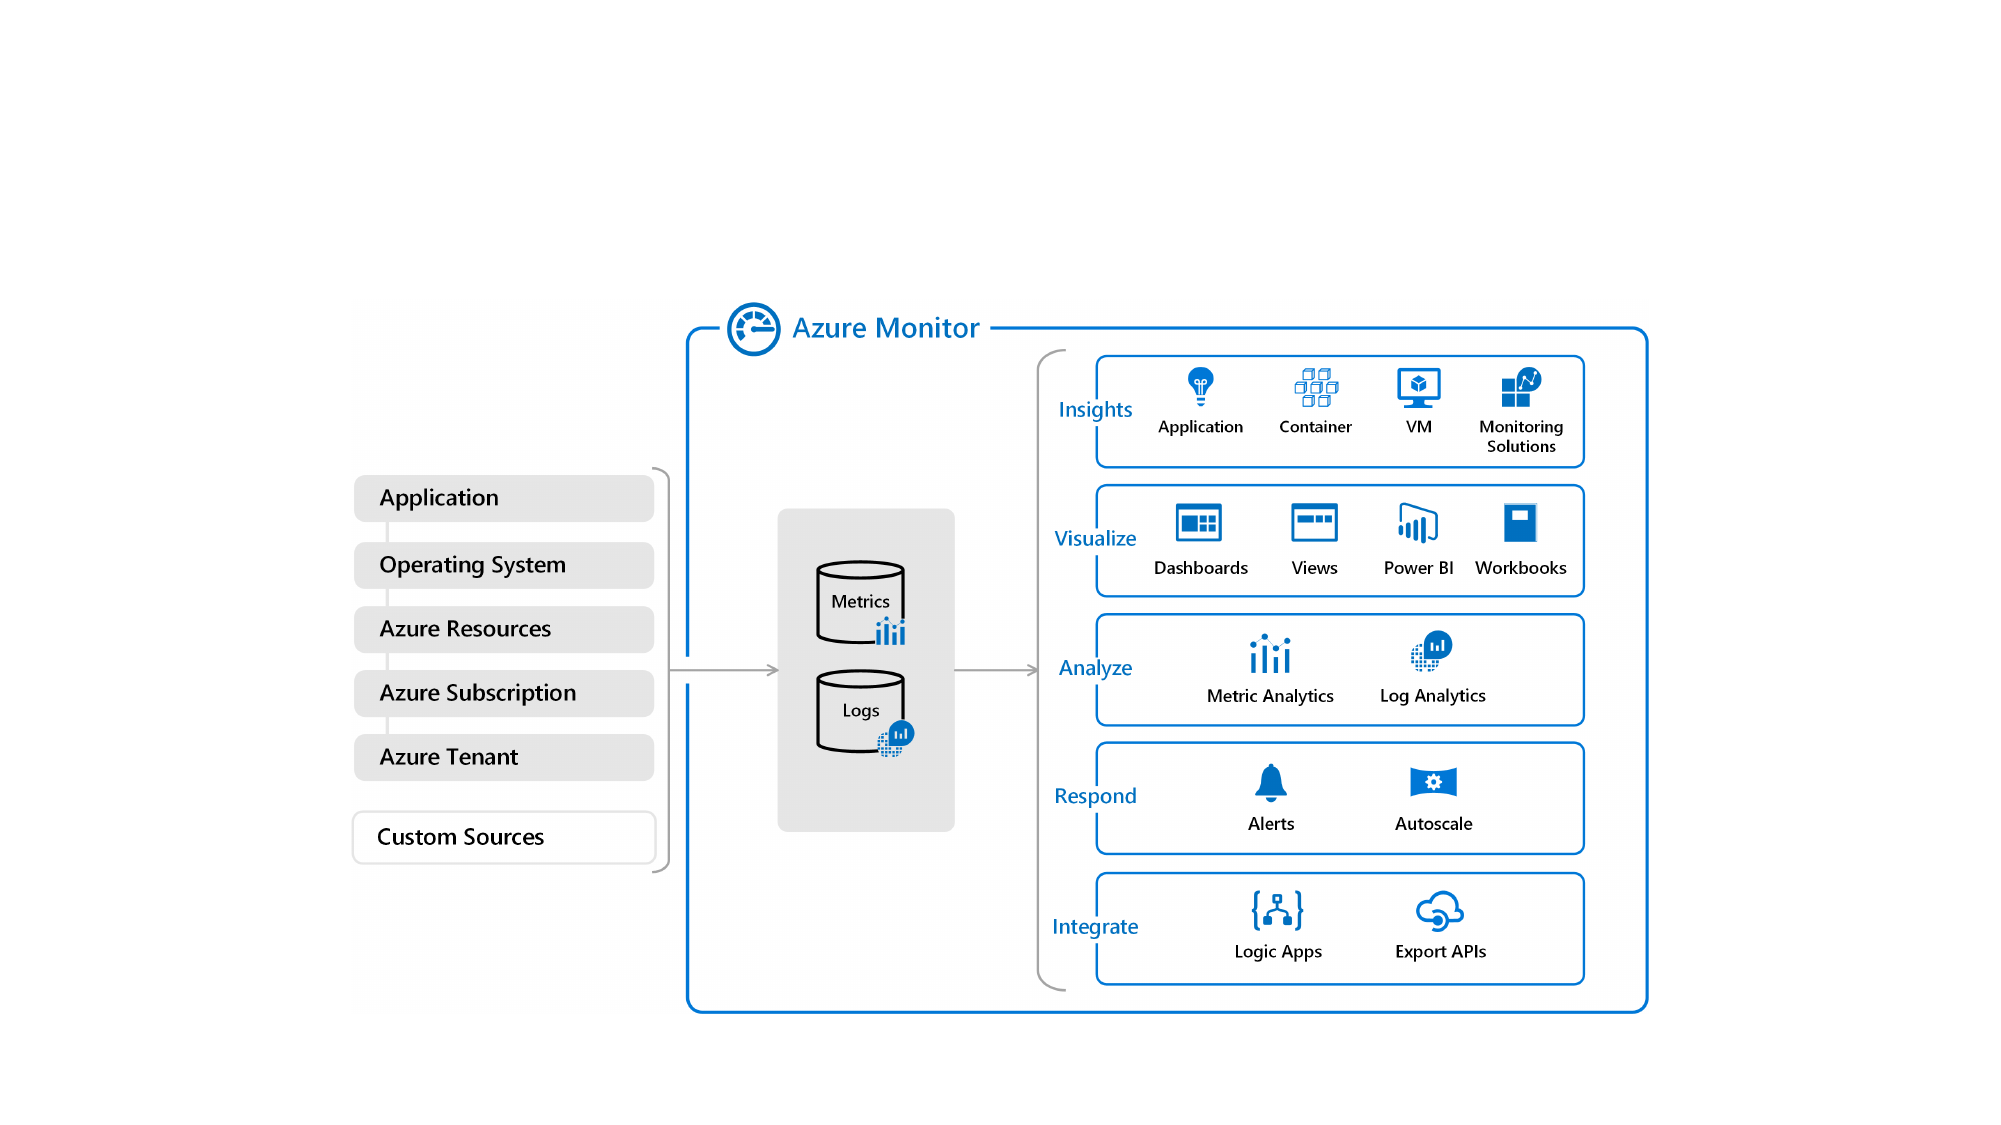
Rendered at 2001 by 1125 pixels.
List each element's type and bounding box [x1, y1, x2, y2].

list [351, 299, 1649, 1014]
